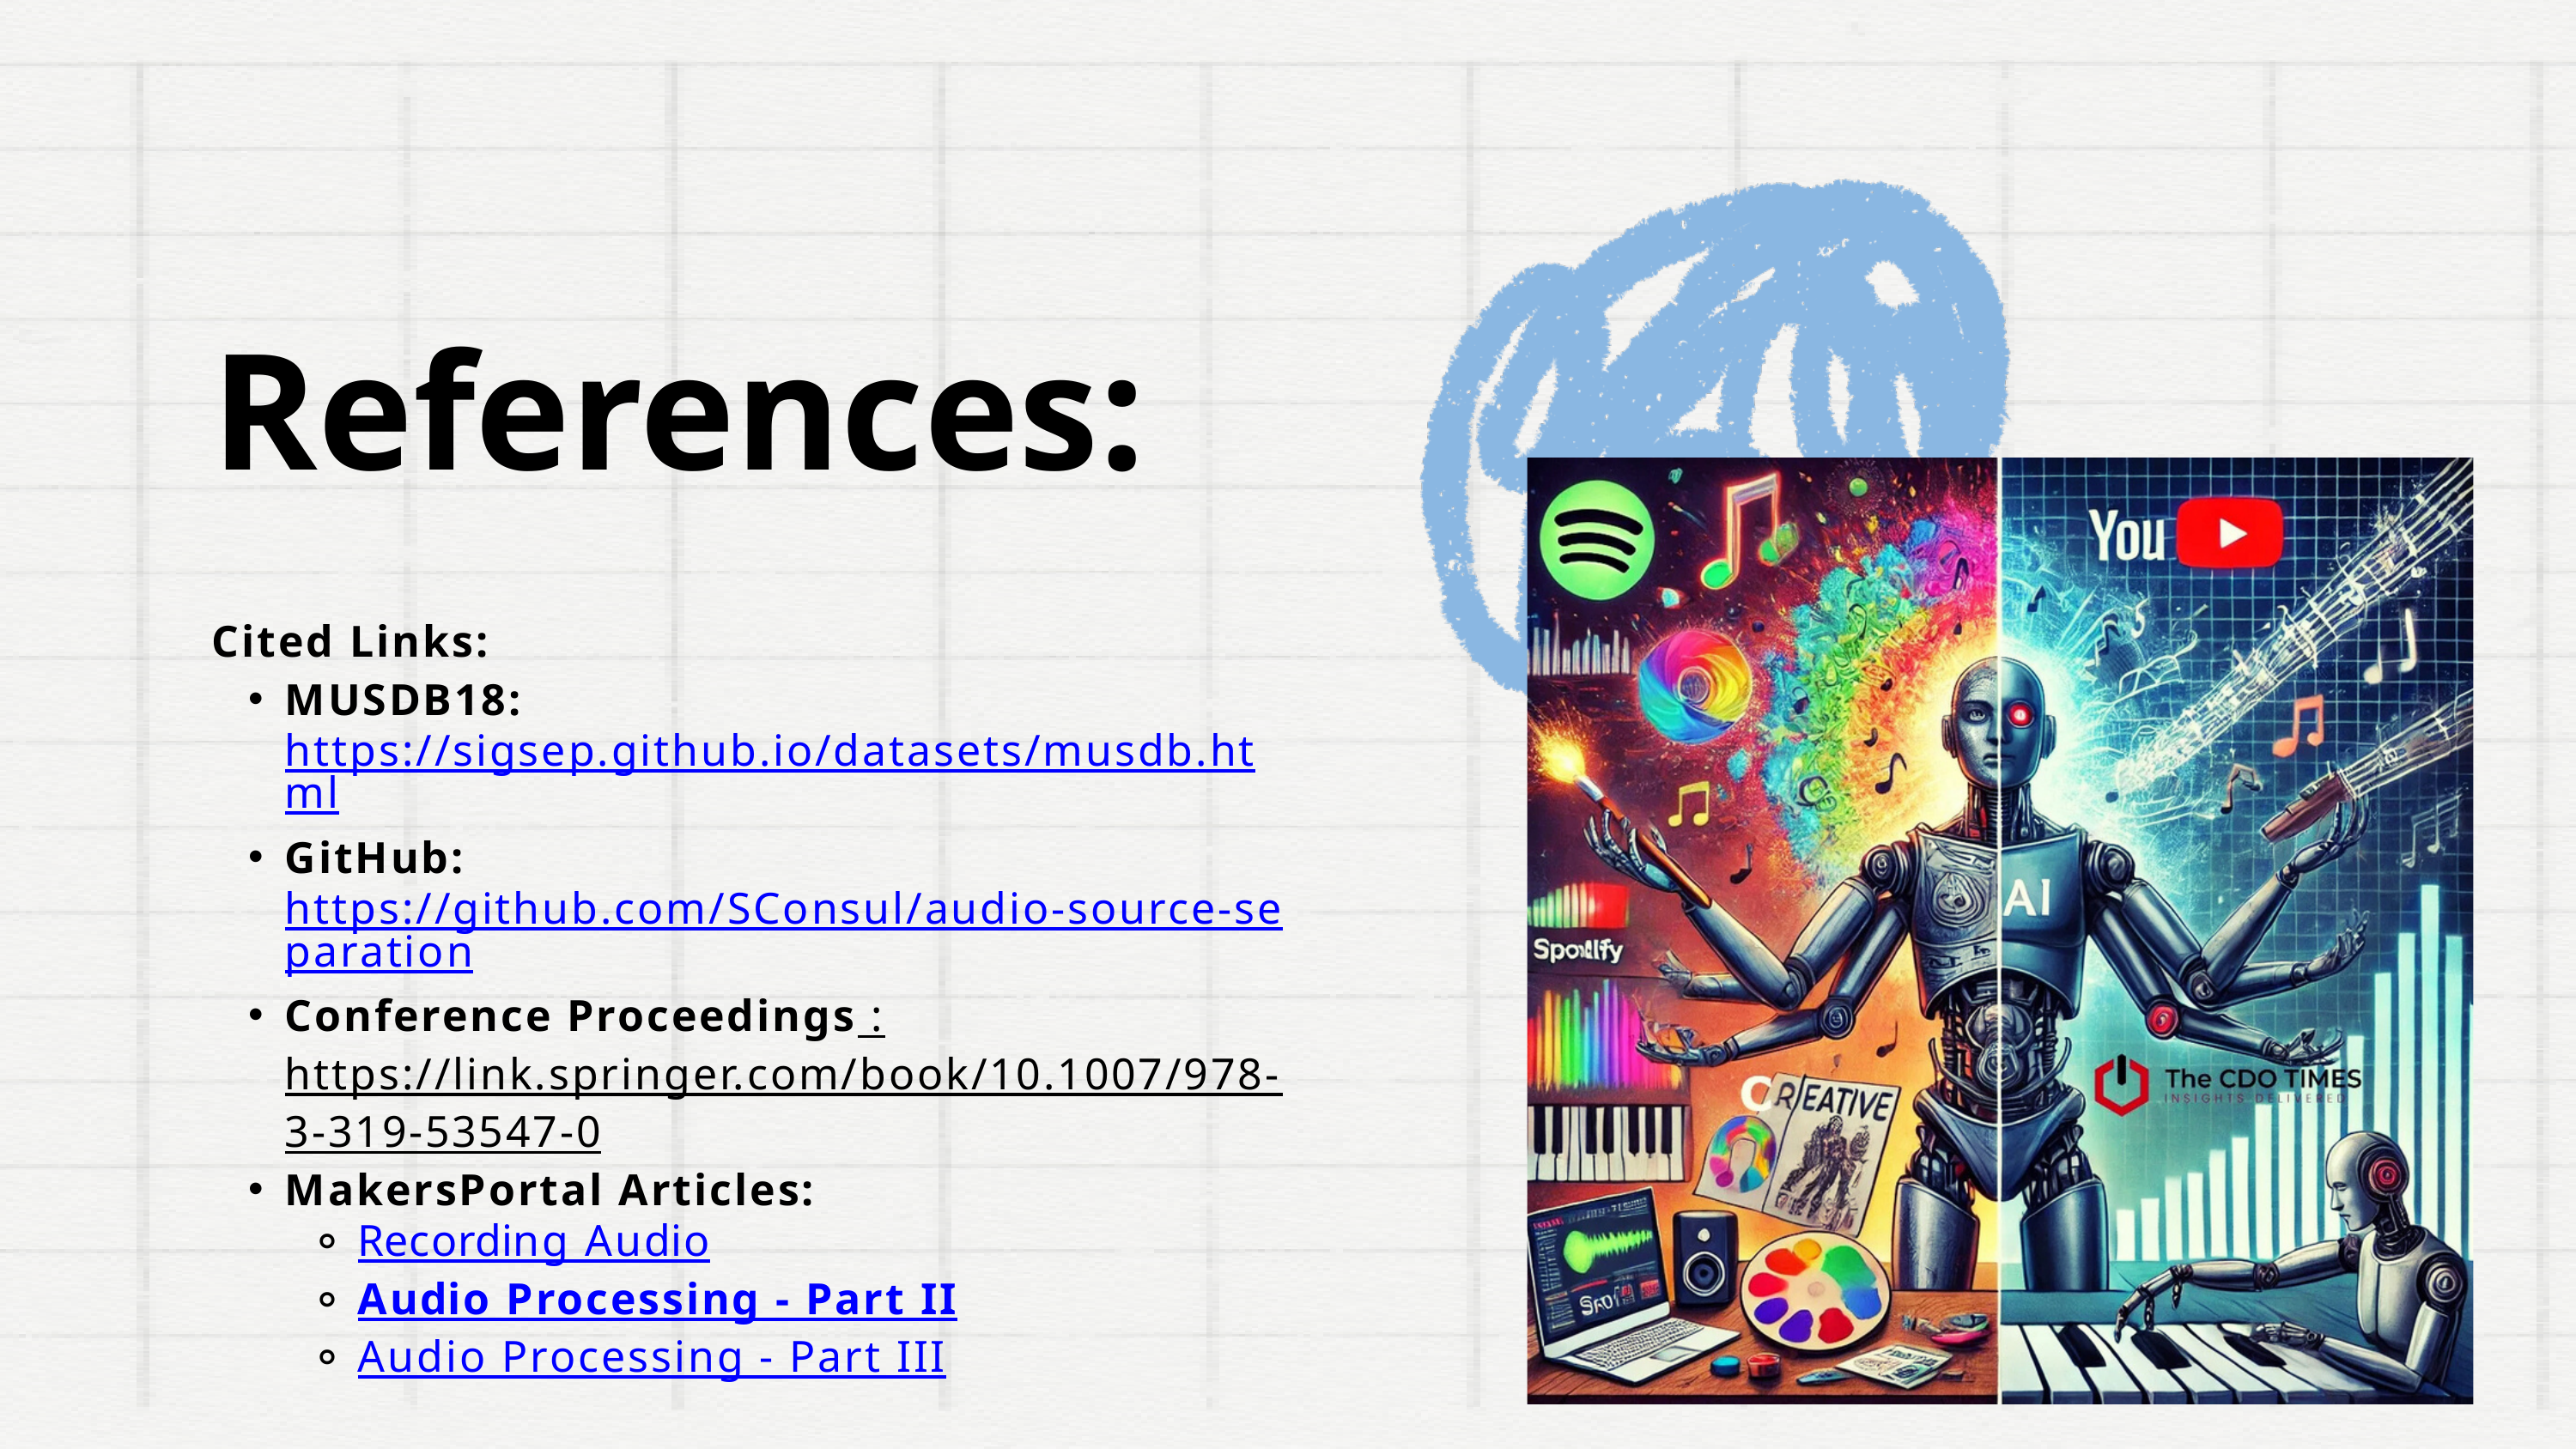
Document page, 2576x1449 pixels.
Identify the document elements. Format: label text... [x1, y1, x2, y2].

text_box [0, 0, 2576, 1449]
text_box [1419, 178, 2013, 777]
text_box [1527, 458, 2474, 1404]
text_box Cited Links: MUSDB18: https://sigsep.github.io/datasets/musdb.html GitHub: https://github.com/SConsul/audio-source-separation Conference Proceedings : https://link.springer.com/book/10.1007/978-3-319-53547-0 MakersPortal Articles: Recording Audio Audio Processing - Part II Audio Processing - Part III [211, 608, 1298, 1361]
text_box References: [211, 345, 1352, 502]
